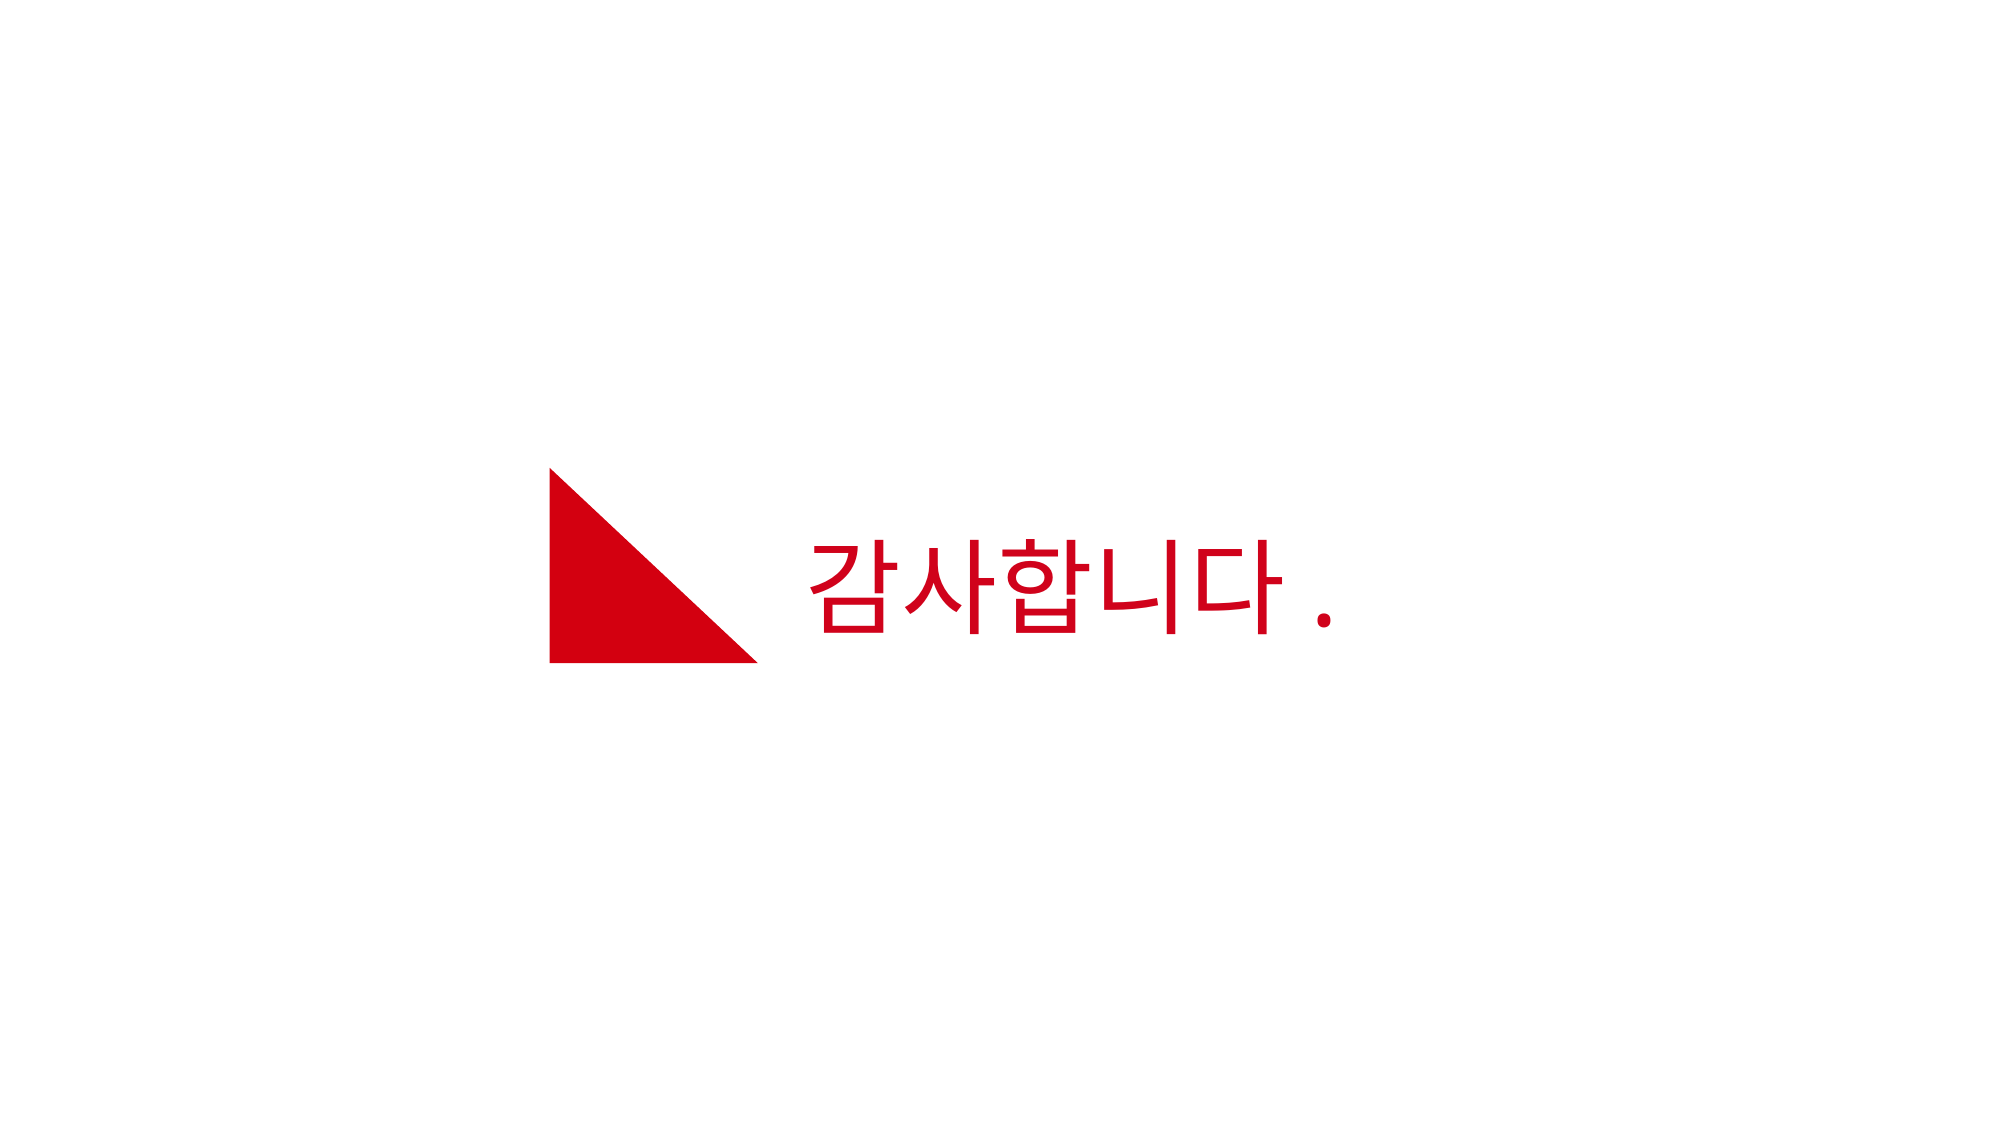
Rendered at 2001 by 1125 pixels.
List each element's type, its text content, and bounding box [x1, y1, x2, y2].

text_box [549, 467, 758, 664]
text_box 감사합니다. [790, 515, 1411, 655]
